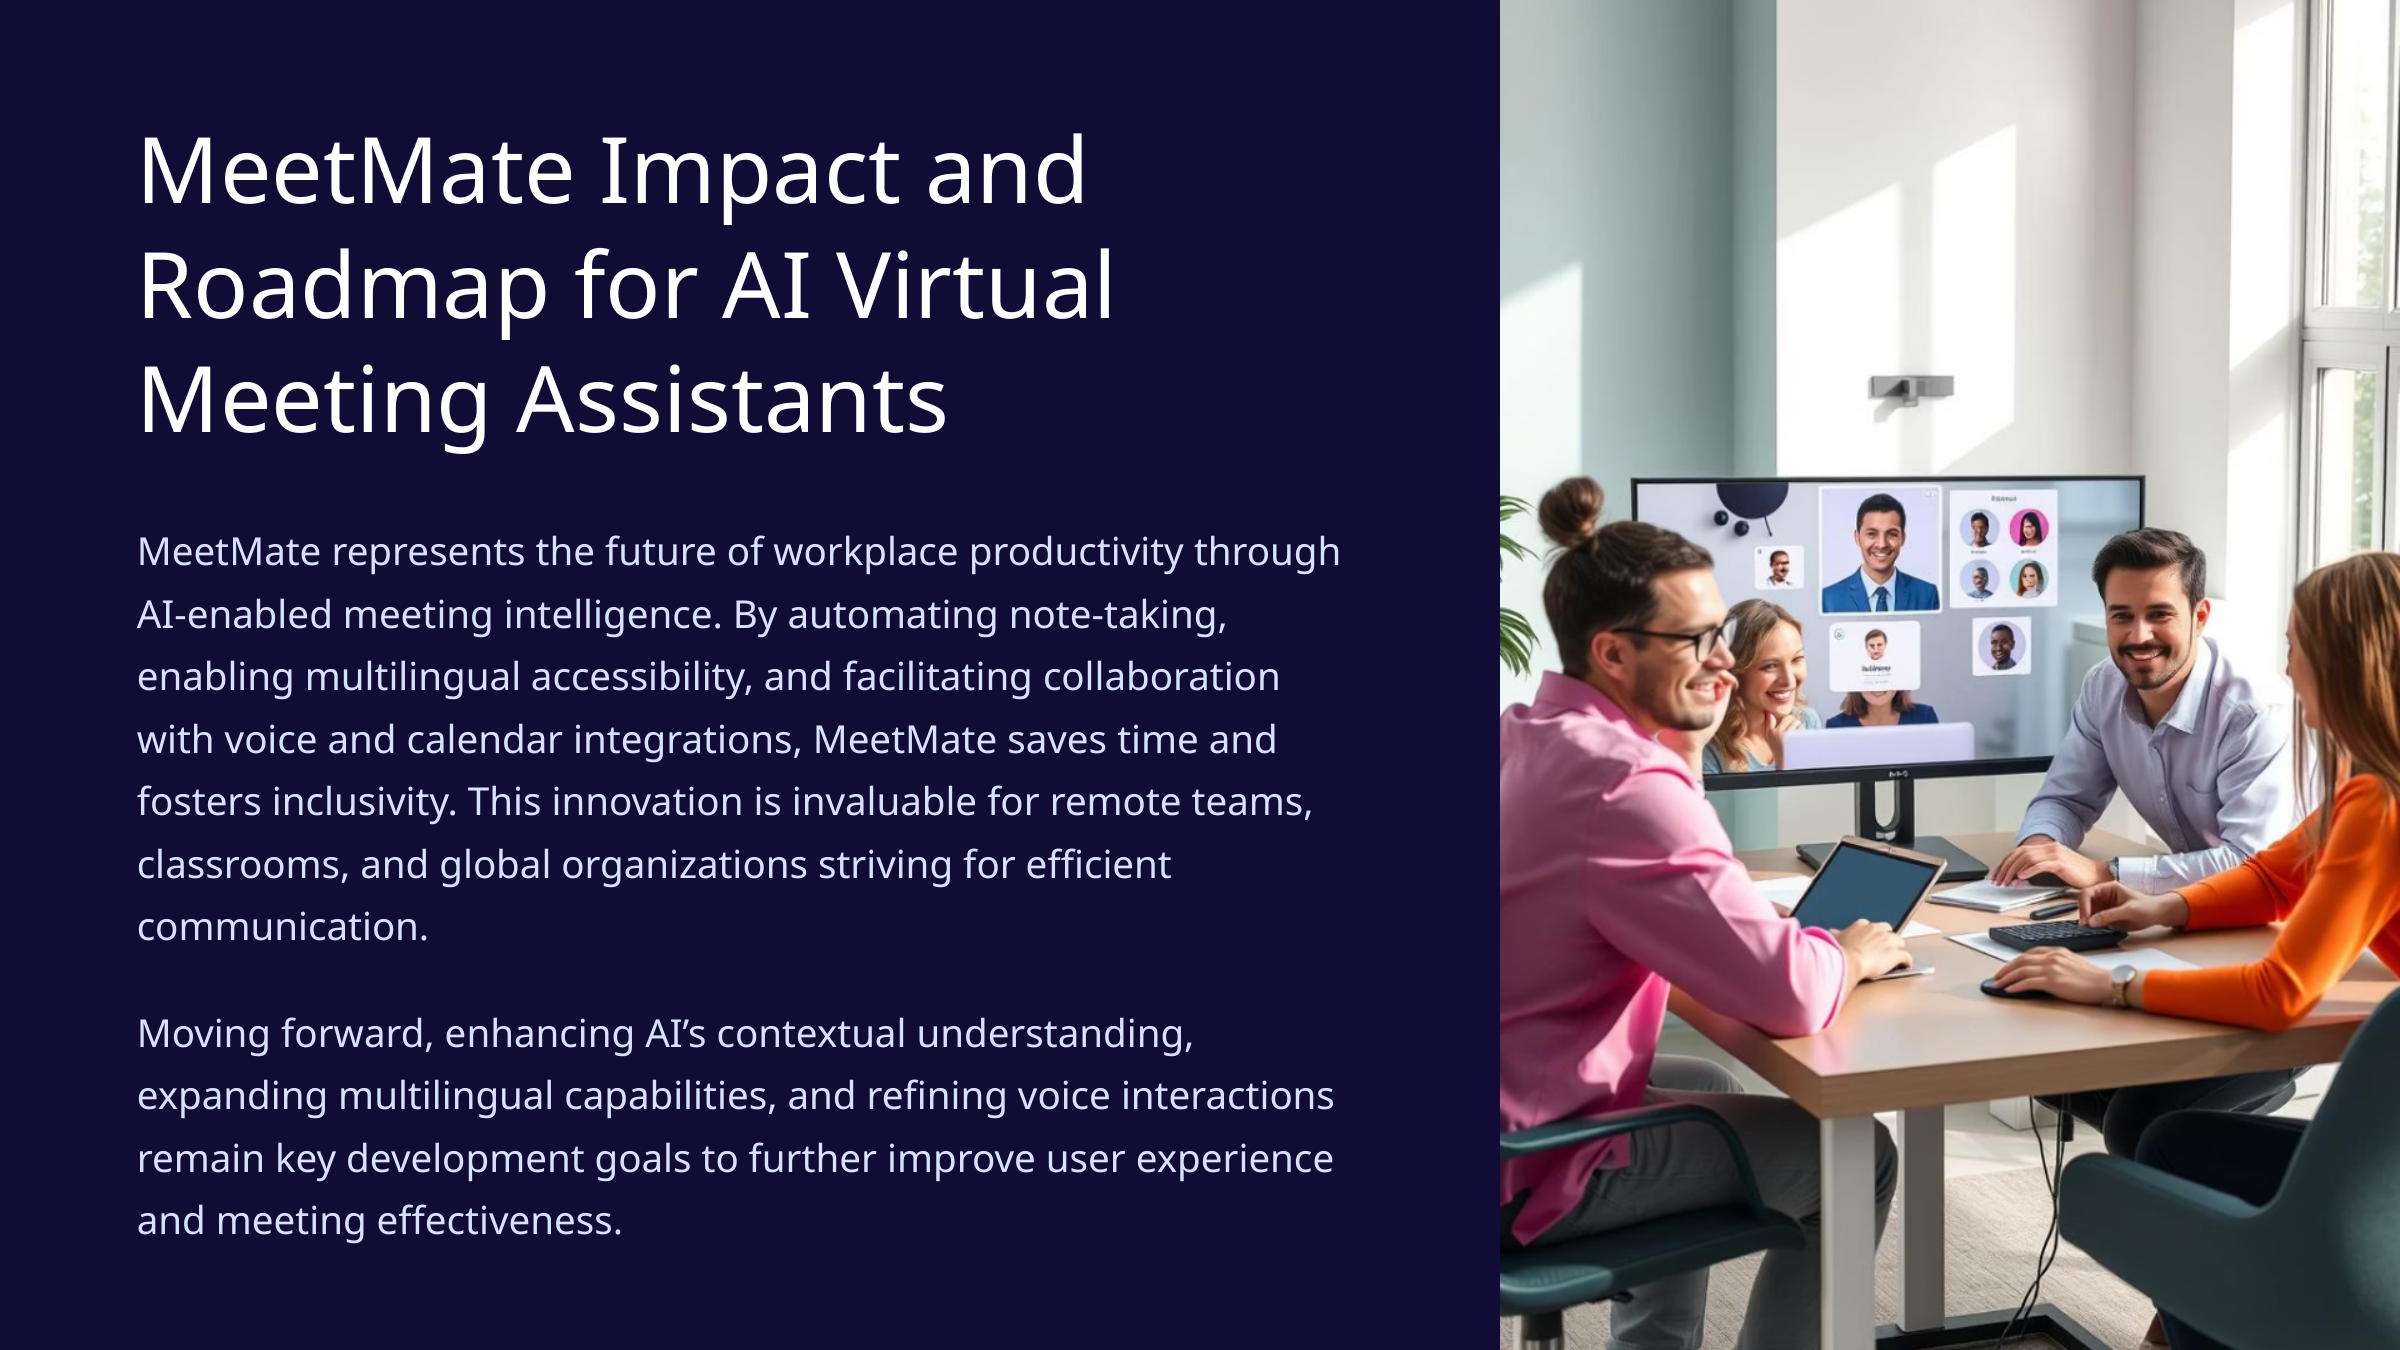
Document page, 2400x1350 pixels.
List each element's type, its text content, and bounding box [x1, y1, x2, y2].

text_box MeetMate Impact and Roadmap for AI Virtual Meeting Assistants [136, 107, 1364, 453]
picture [1499, 0, 2400, 1350]
text_box Moving forward, enhancing AI’s contextual understanding, expanding multilingual capabilities, and refining voice interactions remain key development goals to further improve user experience and meeting effectiveness. [136, 992, 1364, 1243]
text_box MeetMate represents the future of workplace productivity through AI-enabled meeting intelligence. By automating note-taking, enabling multilingual accessibility, and facilitating collaboration with voice and calendar integrations, MeetMate saves time and fosters inclusivity. This innovation is invaluable for remote teams, classrooms, and global organizations striving for efficient communication. [136, 511, 1364, 949]
